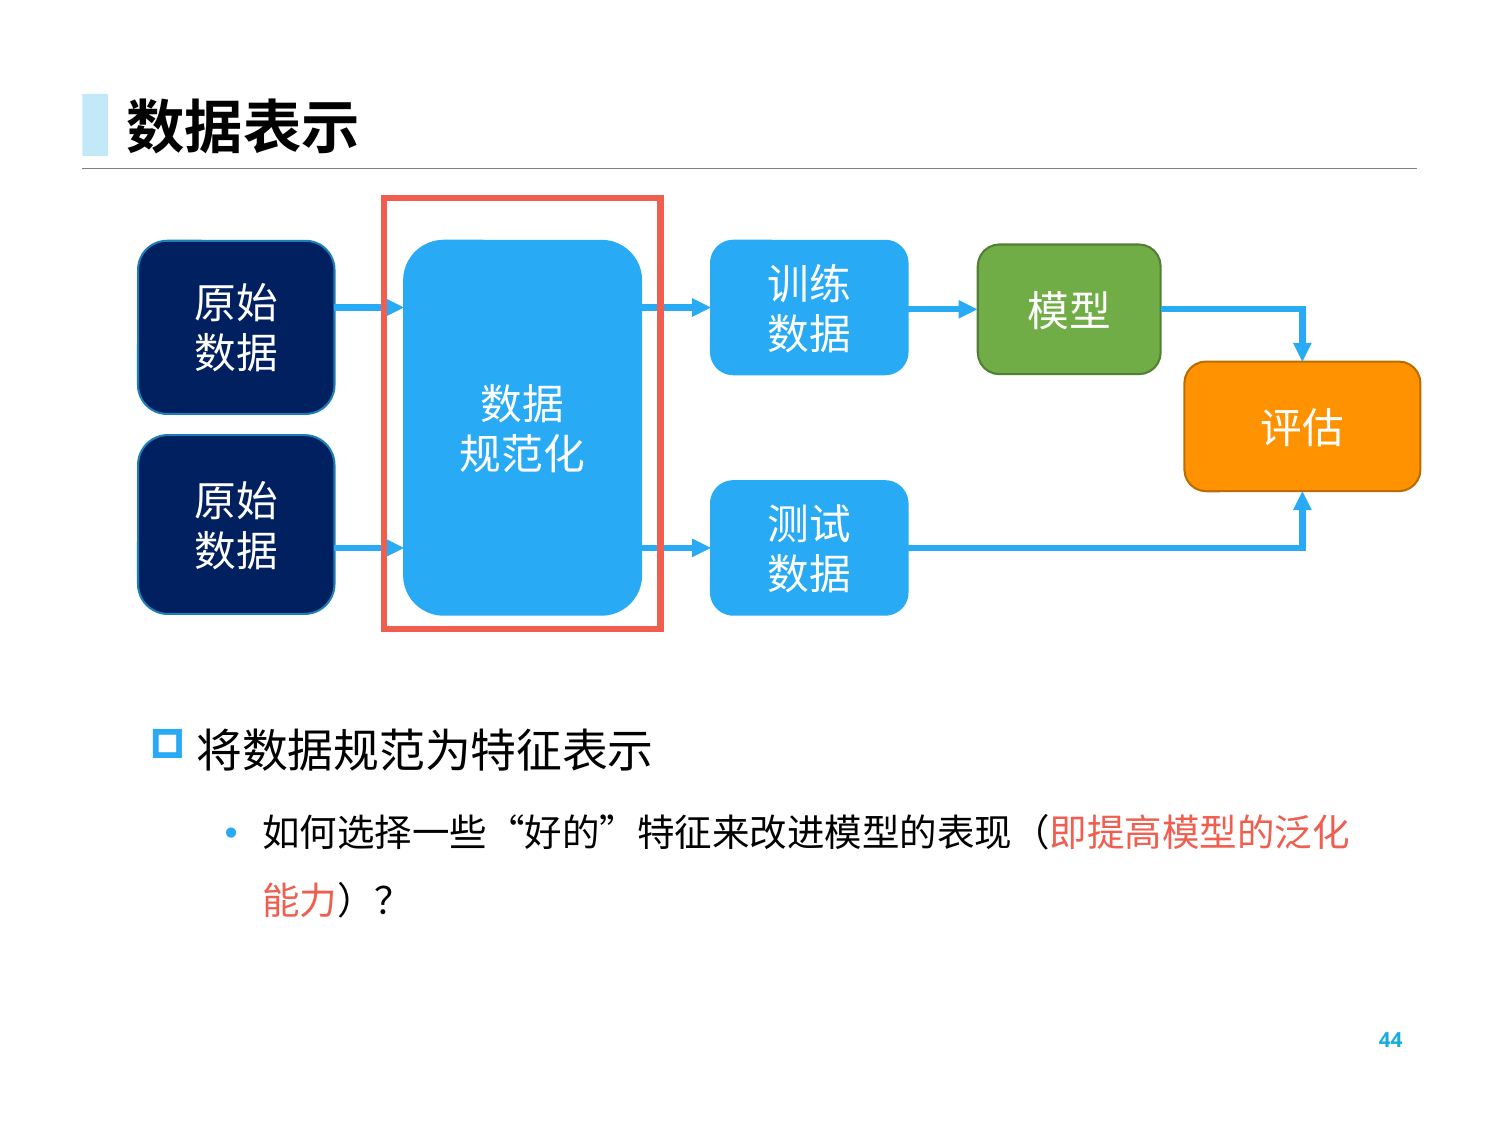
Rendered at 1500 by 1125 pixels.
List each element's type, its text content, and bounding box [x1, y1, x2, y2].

text_box [383, 197, 662, 240]
title 数据表示 [111, 0, 1447, 169]
slide_number 44 [1059, 1023, 1418, 1058]
text_box 将数据规范为特征表示 如何选择一些“好的”特征来改进模型的表现（即提高模型的泛化能力）？ [134, 686, 1366, 984]
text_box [138, 240, 1421, 615]
text_box [383, 615, 662, 630]
